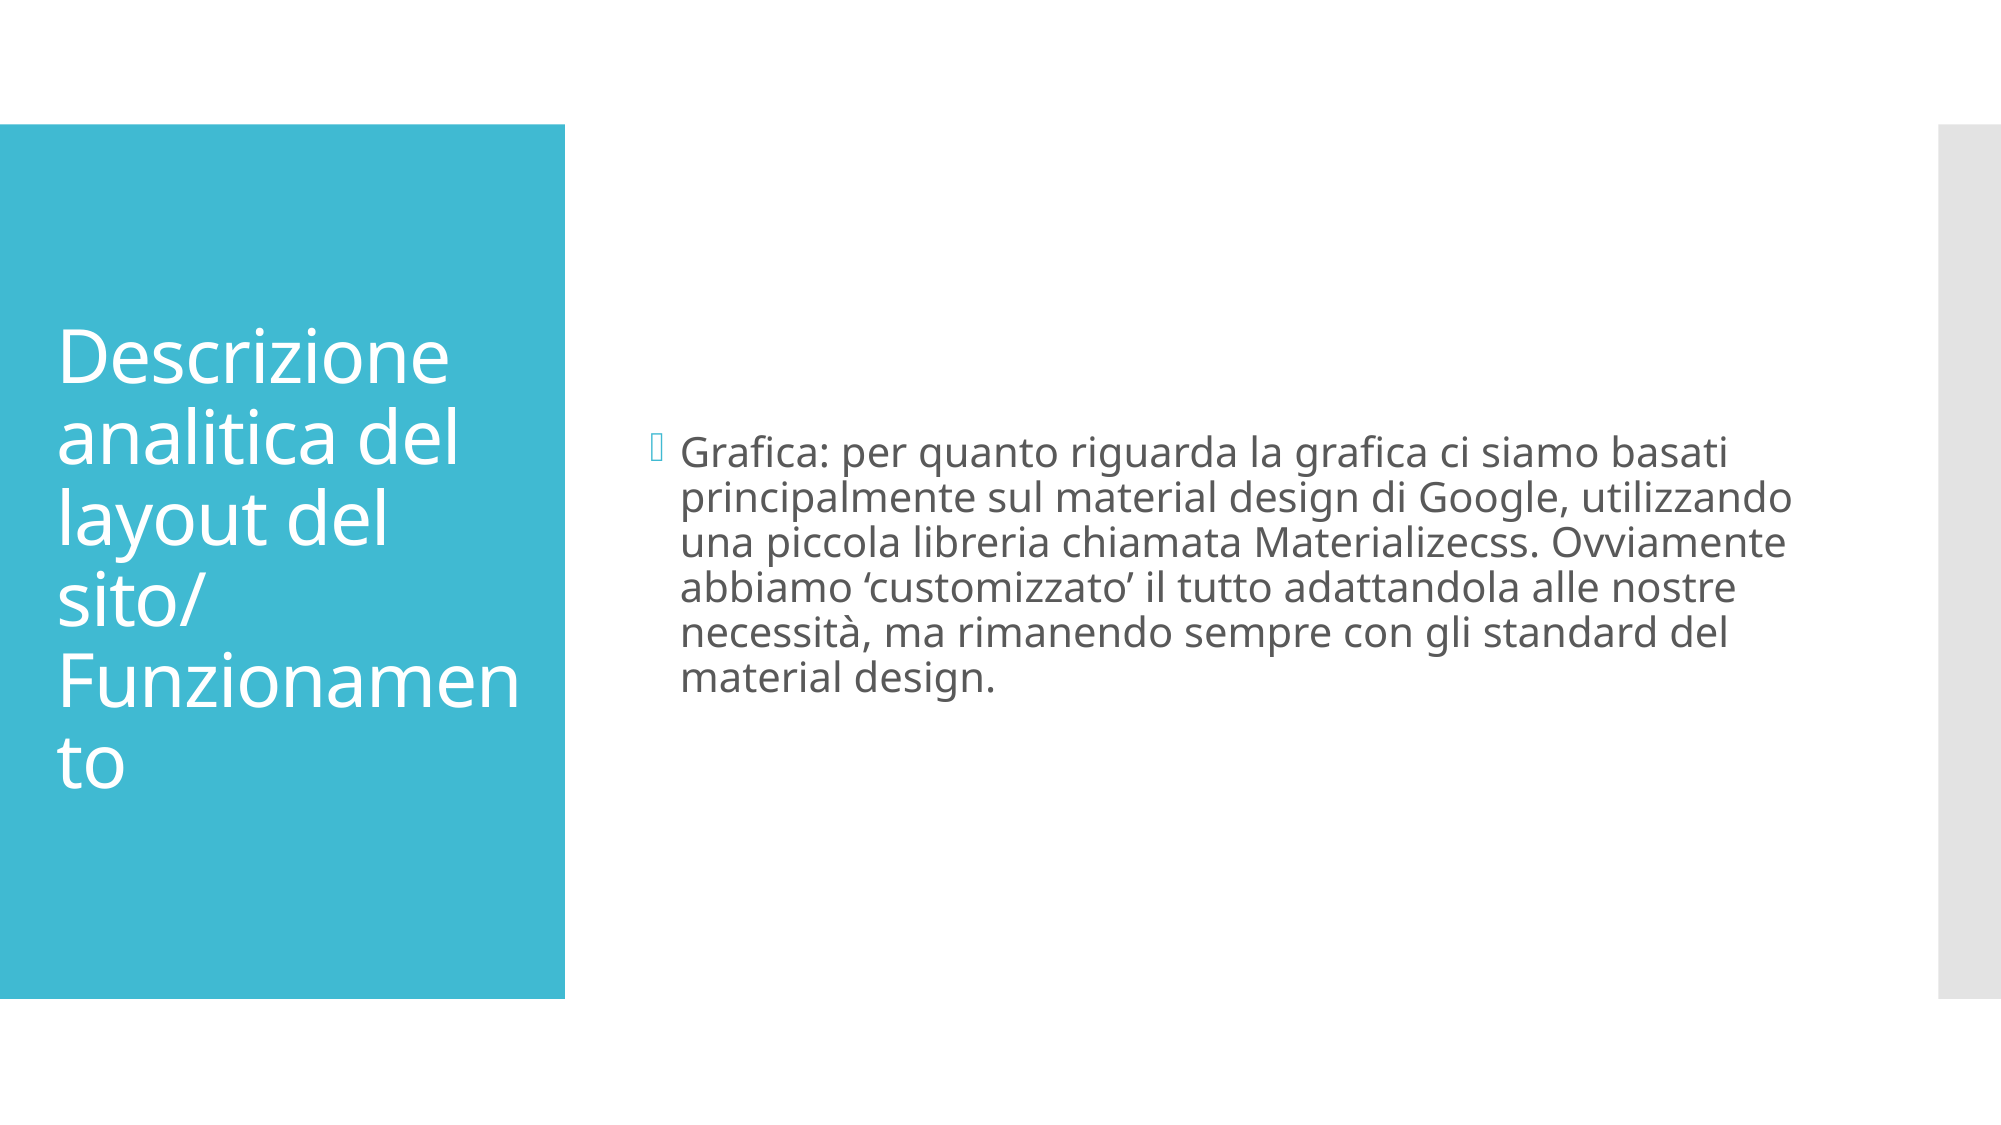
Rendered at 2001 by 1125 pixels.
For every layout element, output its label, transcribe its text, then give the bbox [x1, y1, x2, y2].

list Grafica: per quanto riguarda la grafica ci siamo basati principalmente sul material design di Google, utilizzando una piccola libreria chiamata Materializecss. Ovviamente abbiamo ‘customizzato’ il tutto adattandola alle nostre necessità, ma rimanendo sempre con gli standard del material design. [634, 141, 1835, 991]
title Descrizione analitica del layout del sito/ Funzionamento [41, 184, 554, 940]
